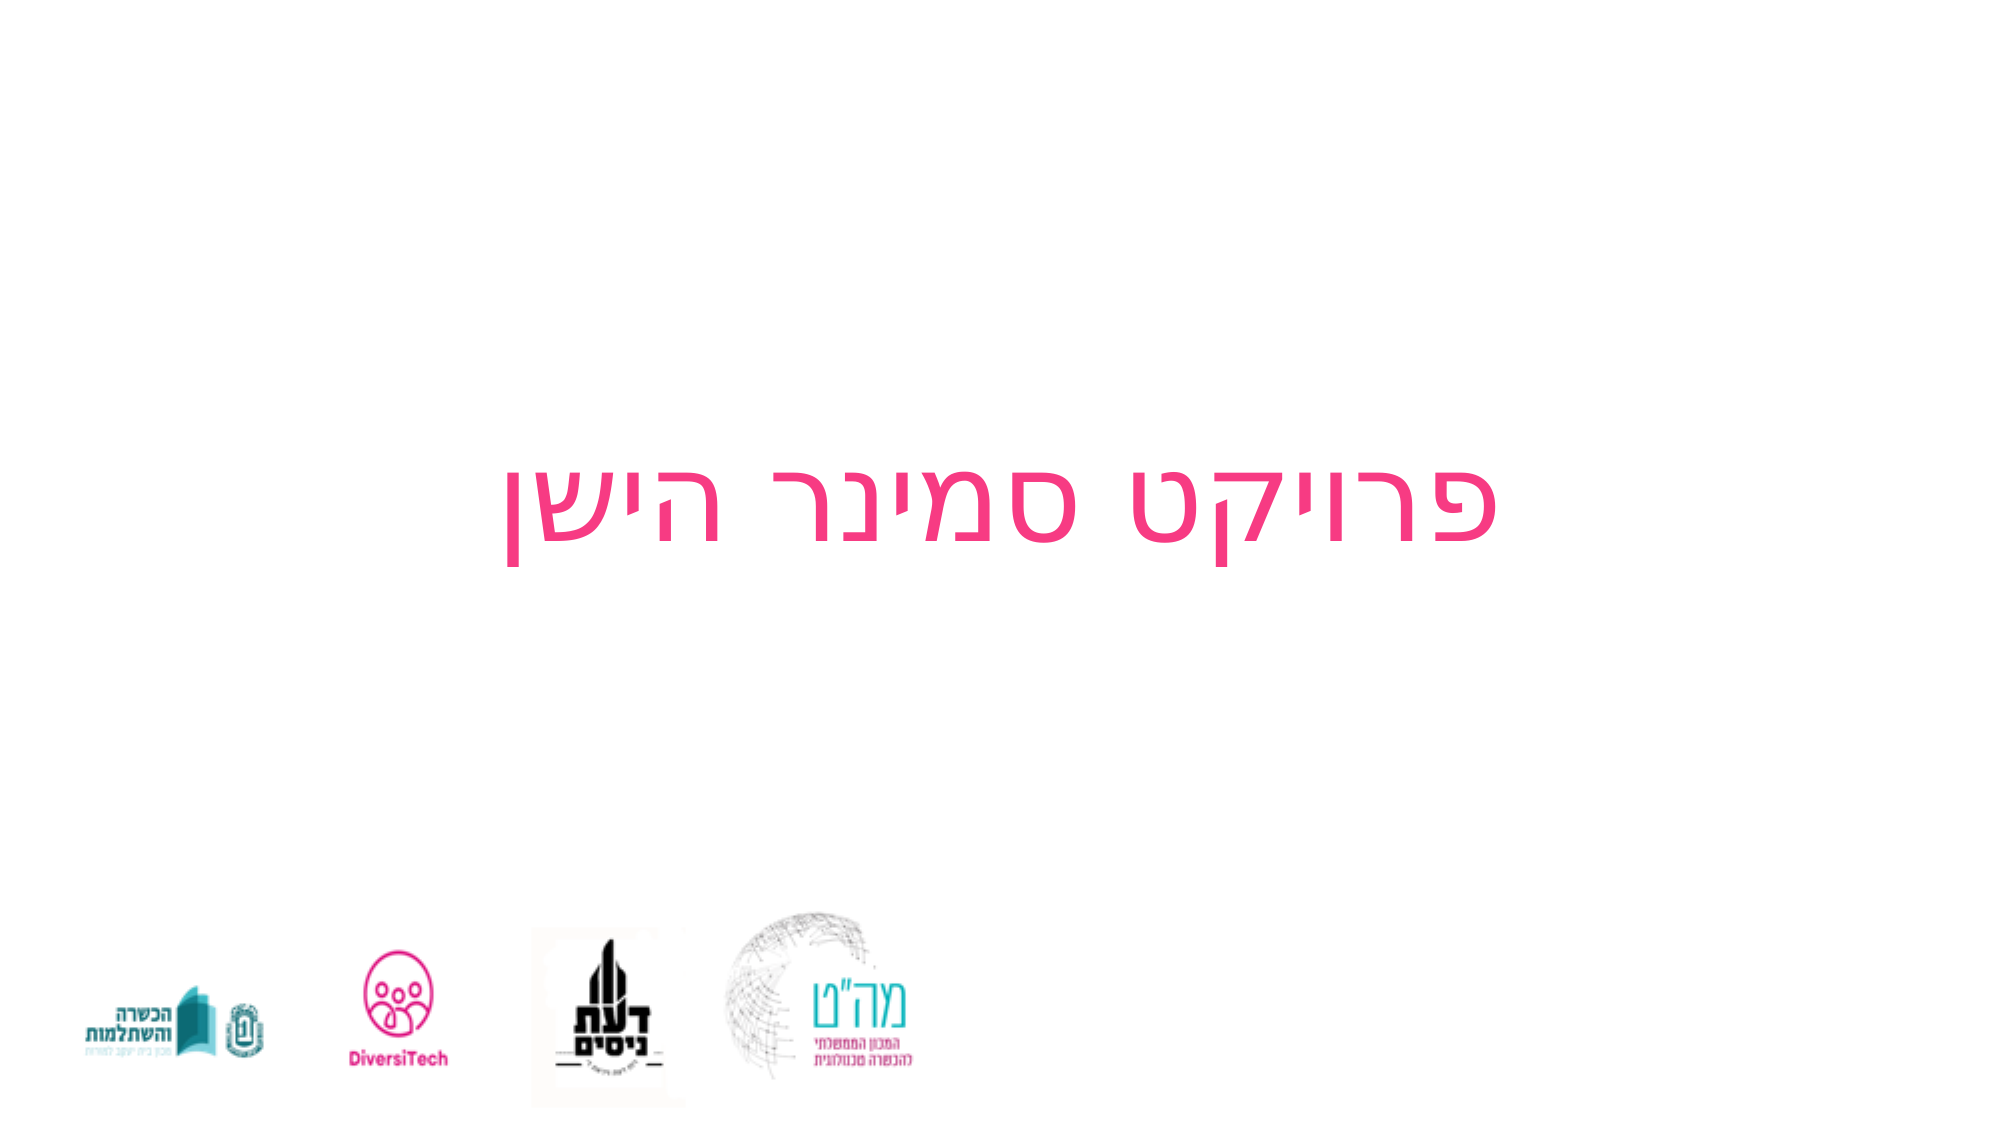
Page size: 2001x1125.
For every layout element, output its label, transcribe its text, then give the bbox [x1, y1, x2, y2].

picture [28, 884, 994, 1125]
title פרויקט סמינר הישן [249, 184, 1750, 576]
